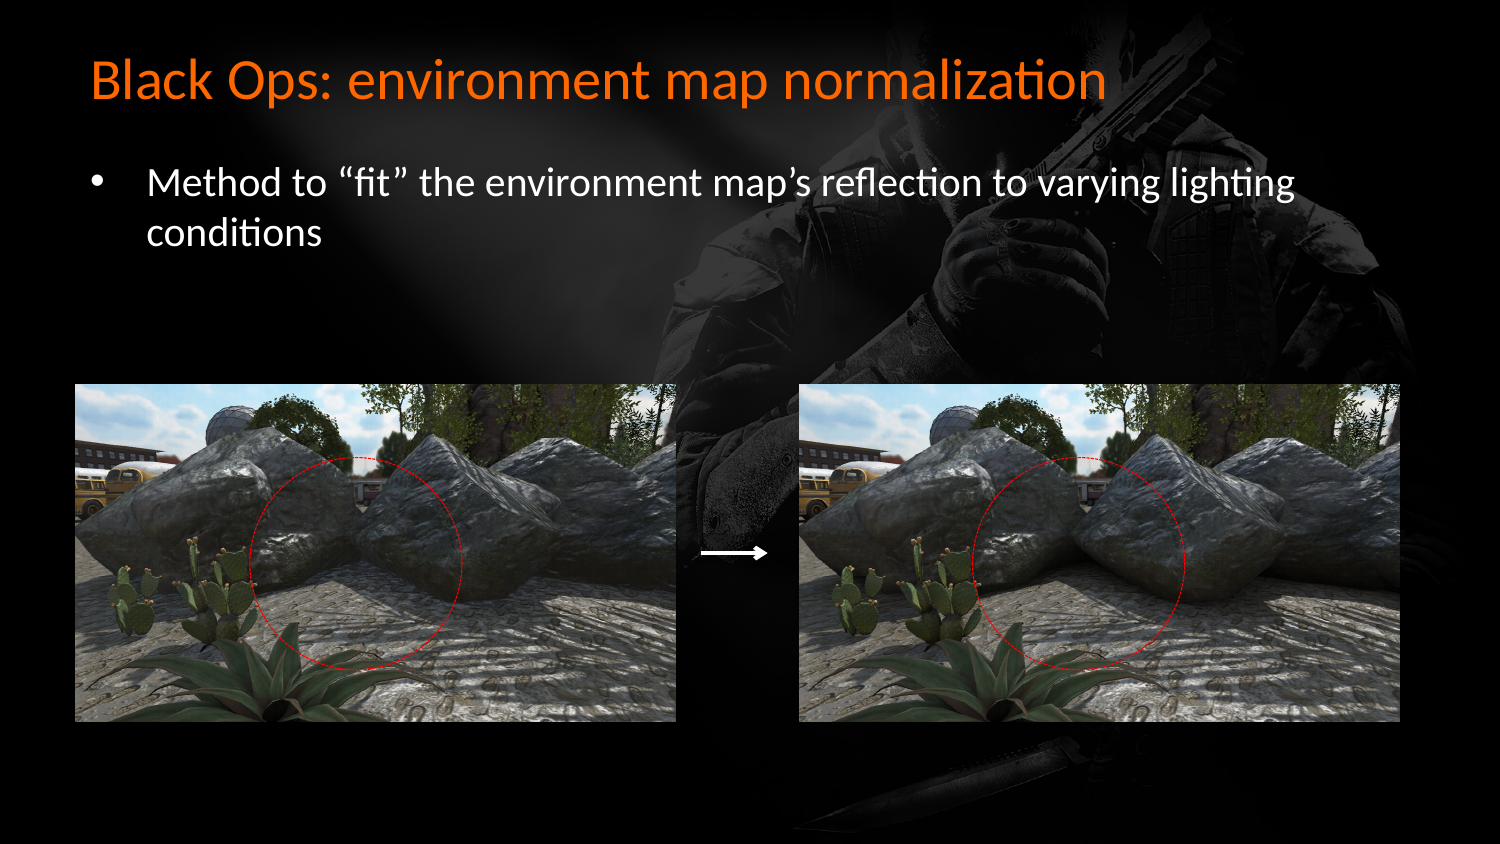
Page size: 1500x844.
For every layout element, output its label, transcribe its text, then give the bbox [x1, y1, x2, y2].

picture [0, 0, 1500, 844]
list Method to “fit” the environment map’s reflection to varying lighting conditions [75, 147, 1425, 303]
title Black Ops: environment map normalization [75, 33, 1425, 119]
